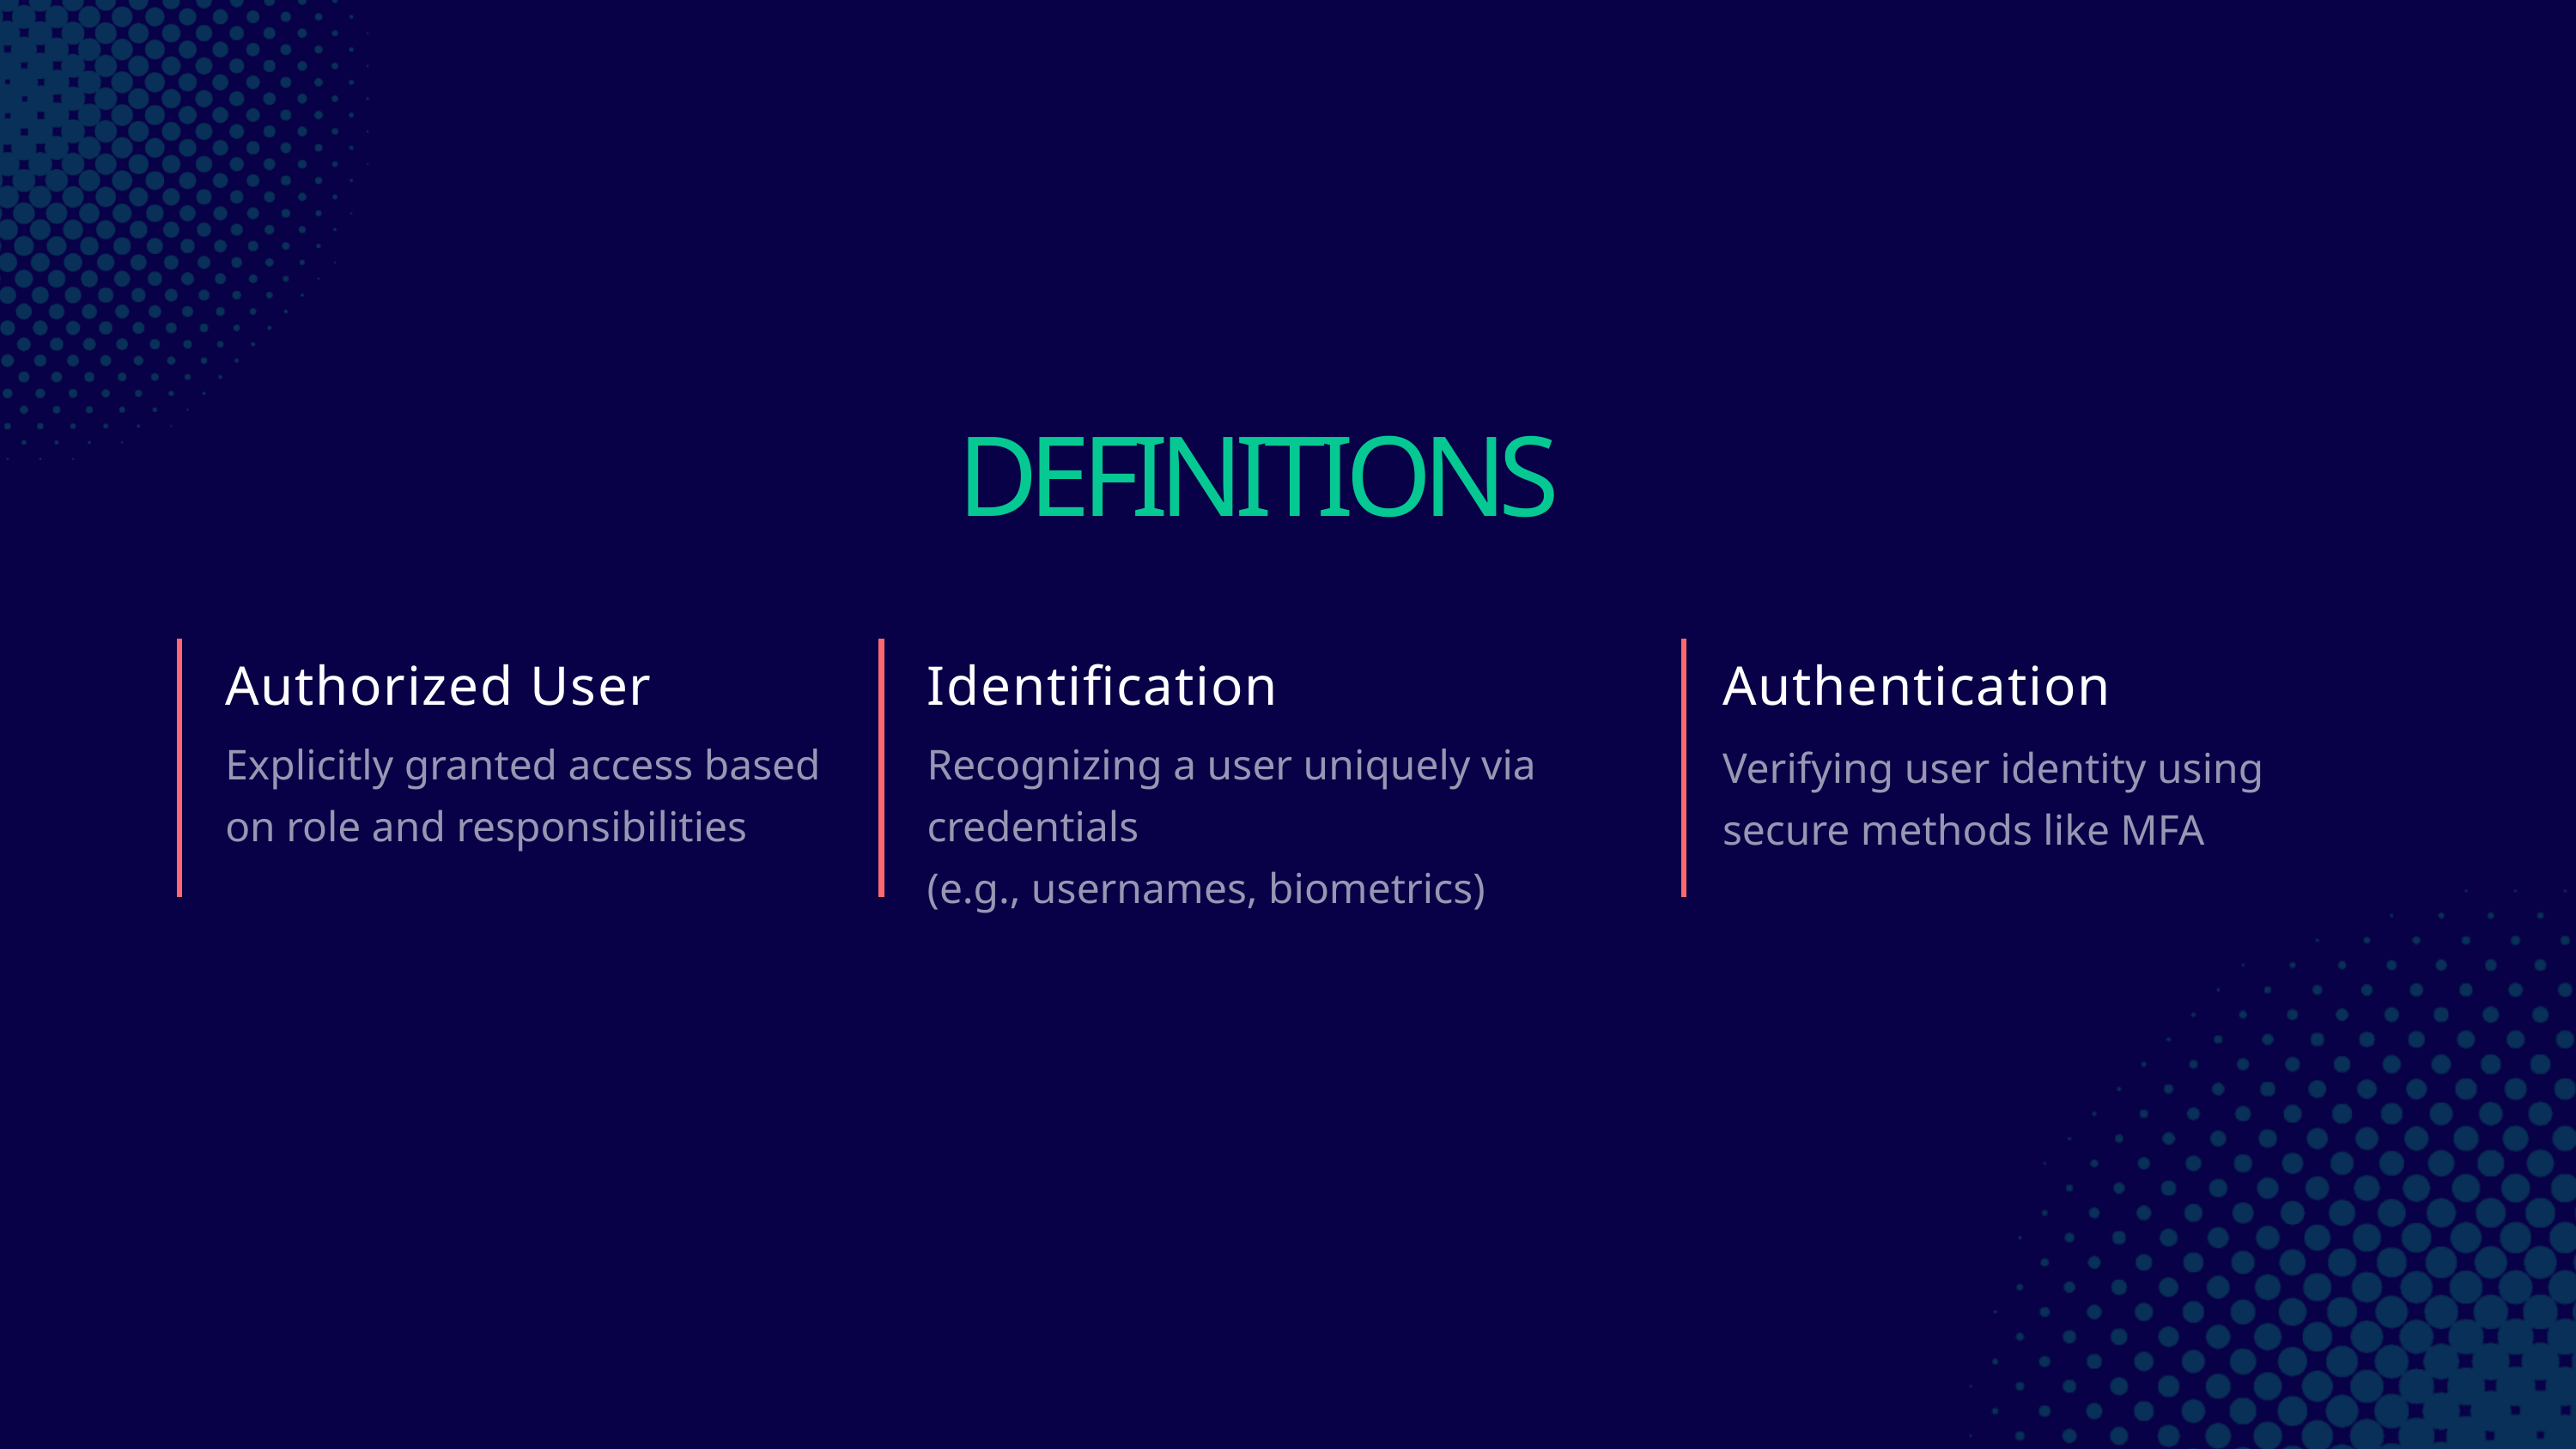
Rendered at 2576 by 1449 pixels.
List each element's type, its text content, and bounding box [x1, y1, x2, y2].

text_box DEFINITIONS [483, 391, 2034, 538]
text_box Identification [927, 640, 1590, 716]
text_box Verifying user identity using secure methods like MFA [1722, 730, 2373, 853]
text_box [878, 638, 884, 897]
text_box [1680, 638, 1687, 897]
text_box Recognizing a user uniquely via credentials (e.g., usernames, biometrics) [927, 726, 1547, 912]
text_box Explicitly granted access based on role and responsibilities [225, 726, 836, 851]
text_box Authentication [1722, 640, 2484, 716]
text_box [176, 638, 183, 897]
text_box [1969, 889, 2576, 1449]
text_box [0, 0, 370, 460]
text_box Authorized User [225, 640, 855, 716]
